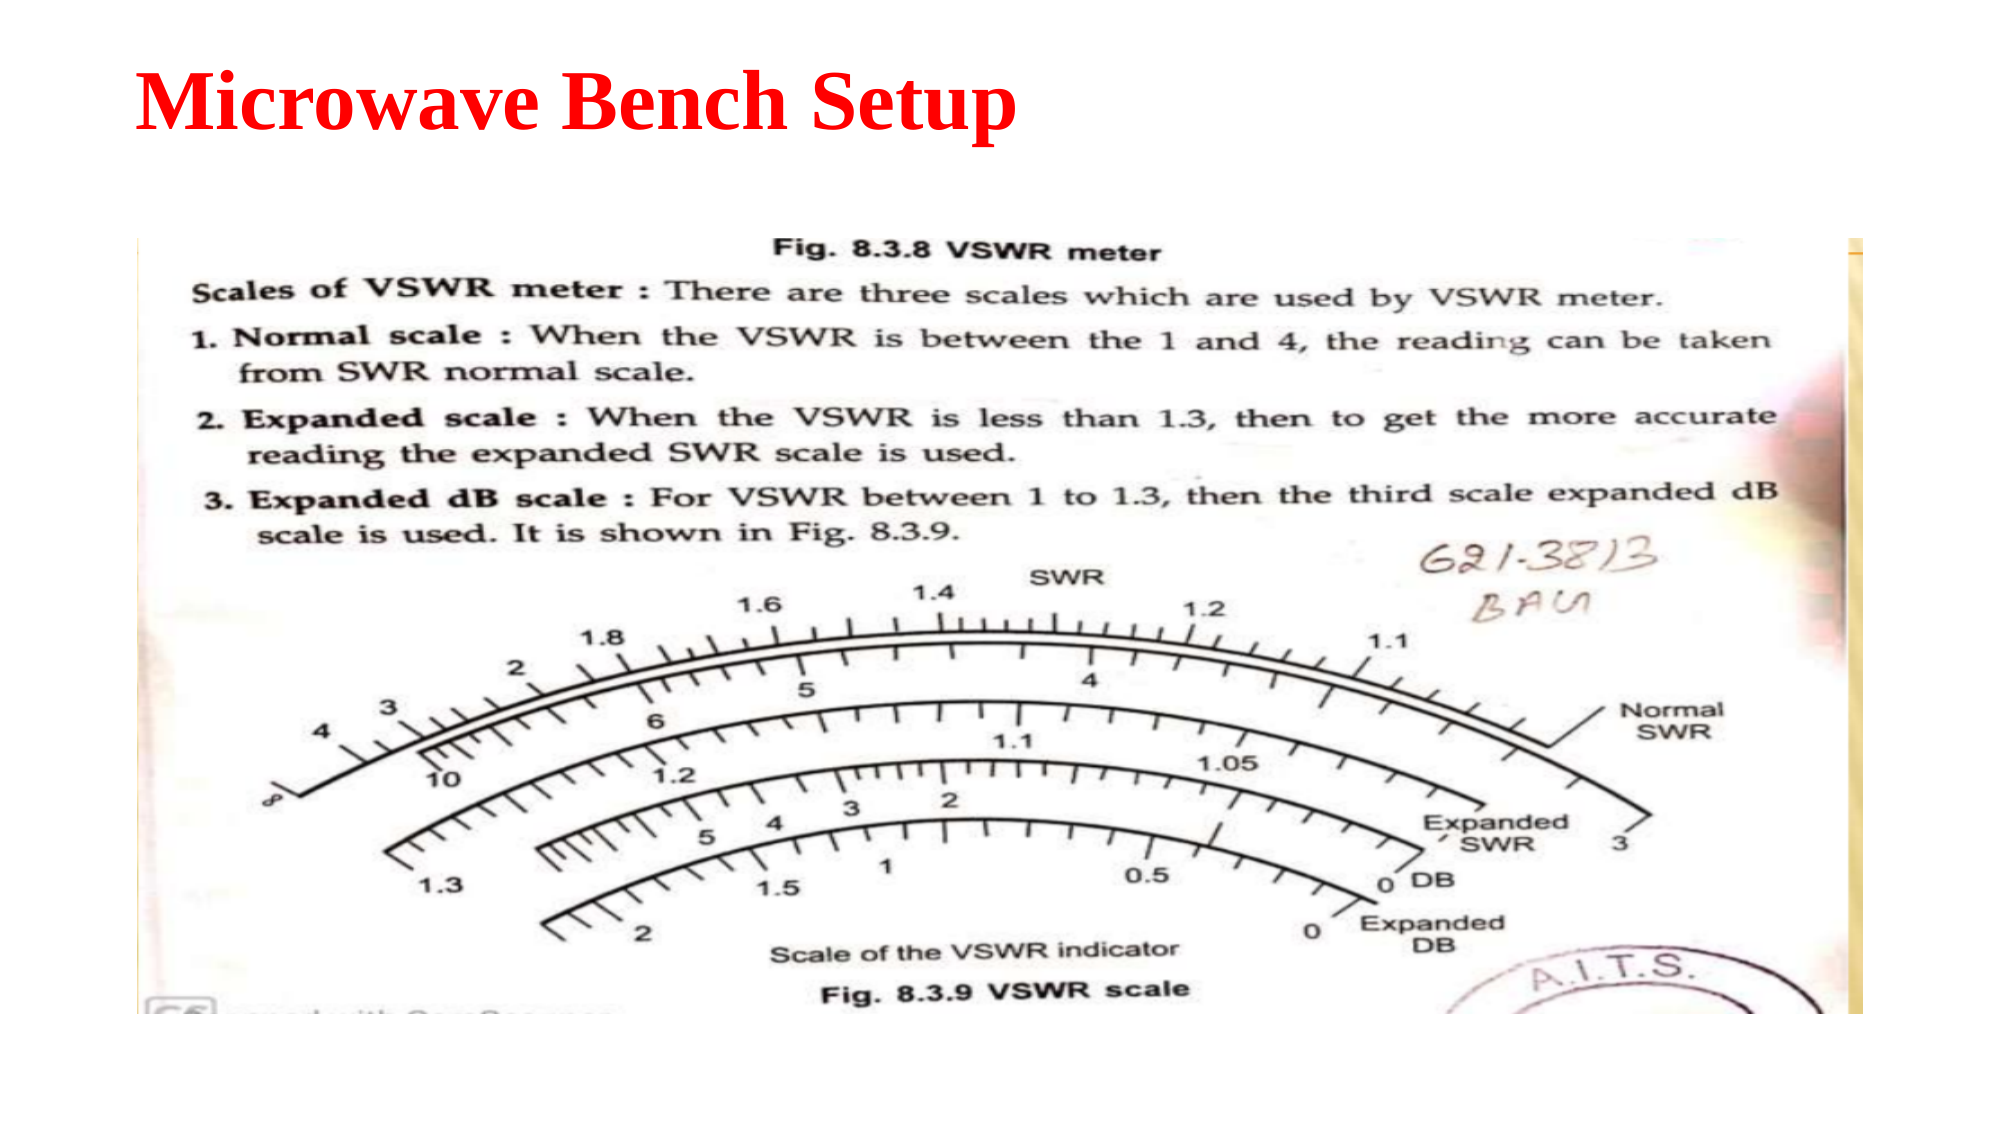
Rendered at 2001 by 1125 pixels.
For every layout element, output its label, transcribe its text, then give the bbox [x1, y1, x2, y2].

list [137, 238, 1863, 1014]
title Microwave Bench Setup [120, 48, 1846, 156]
